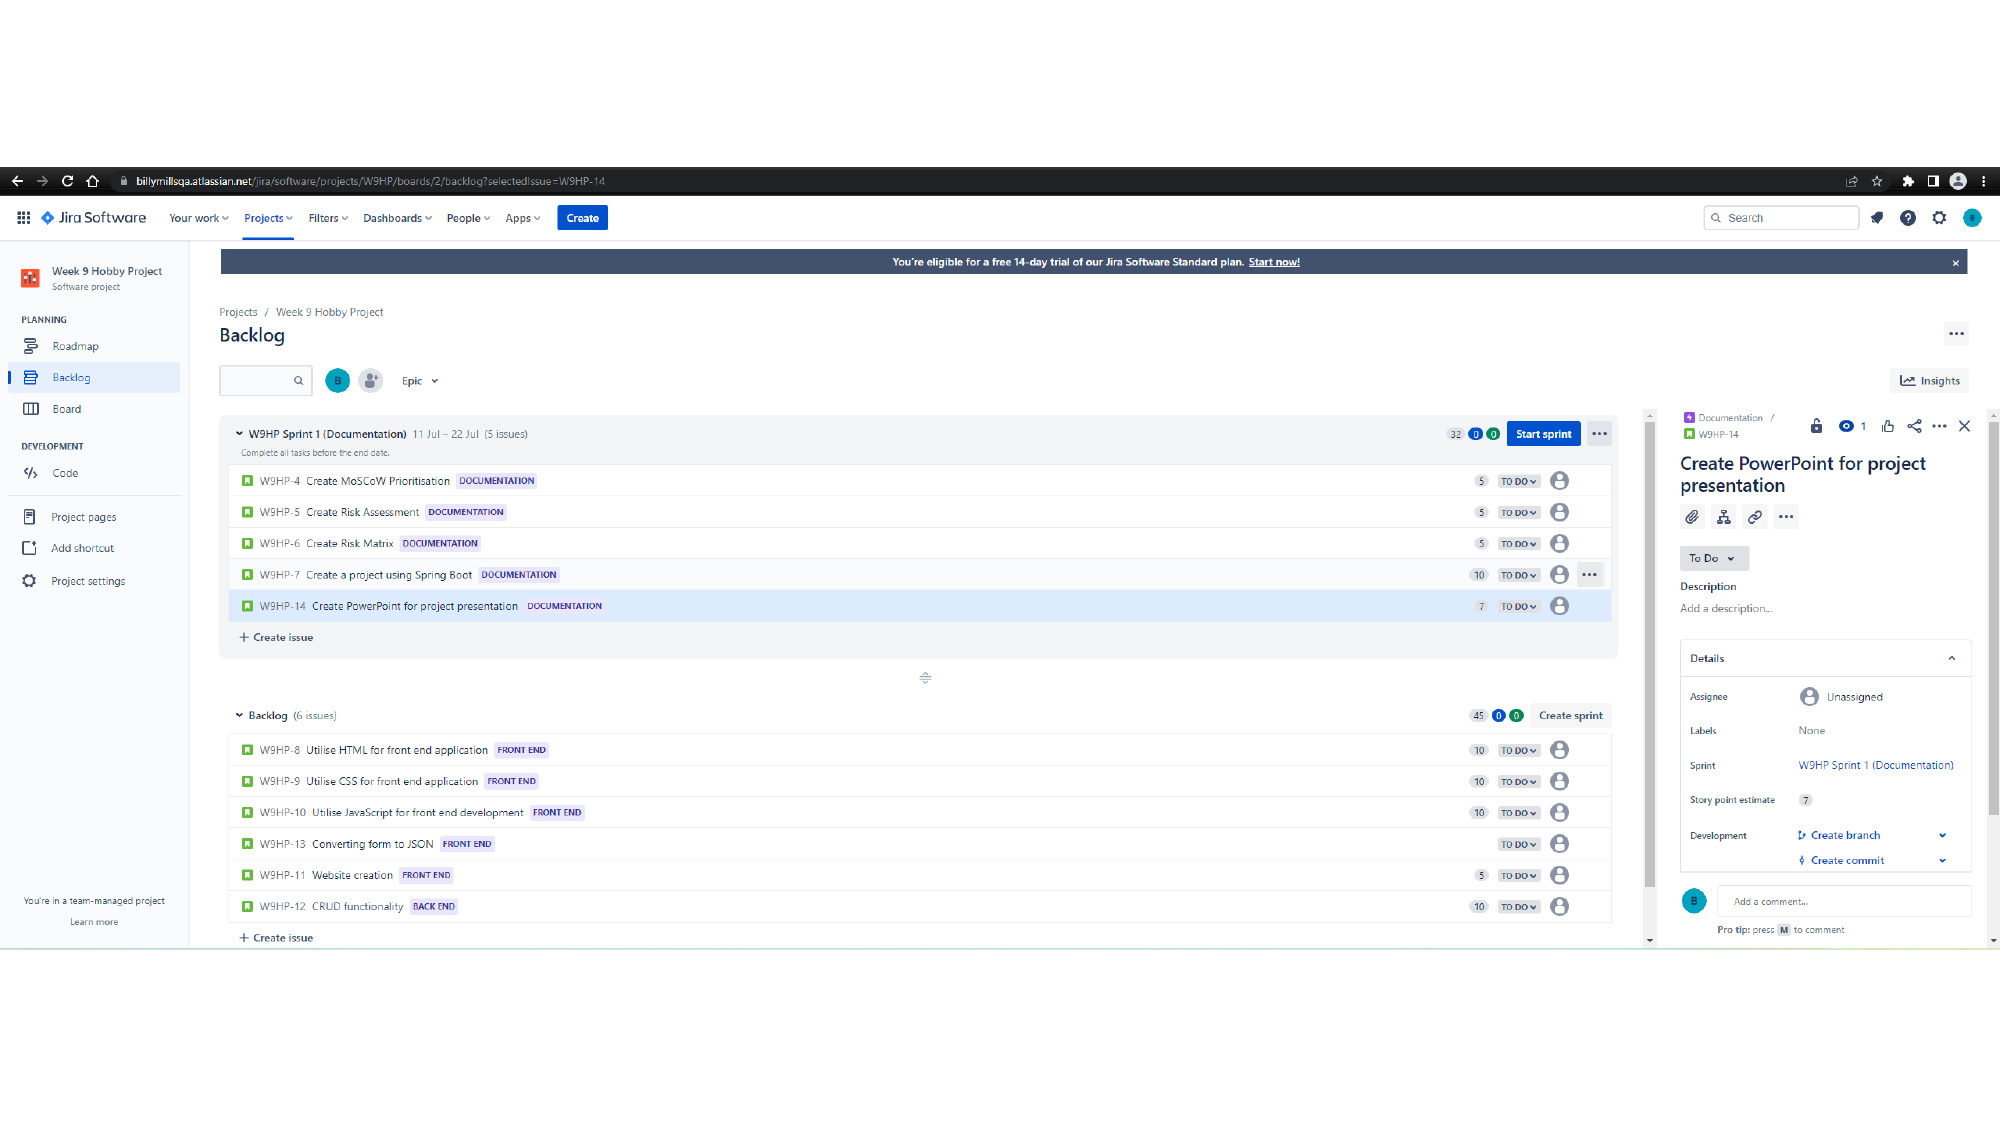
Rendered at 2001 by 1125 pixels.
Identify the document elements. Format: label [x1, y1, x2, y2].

picture [0, 167, 2000, 950]
